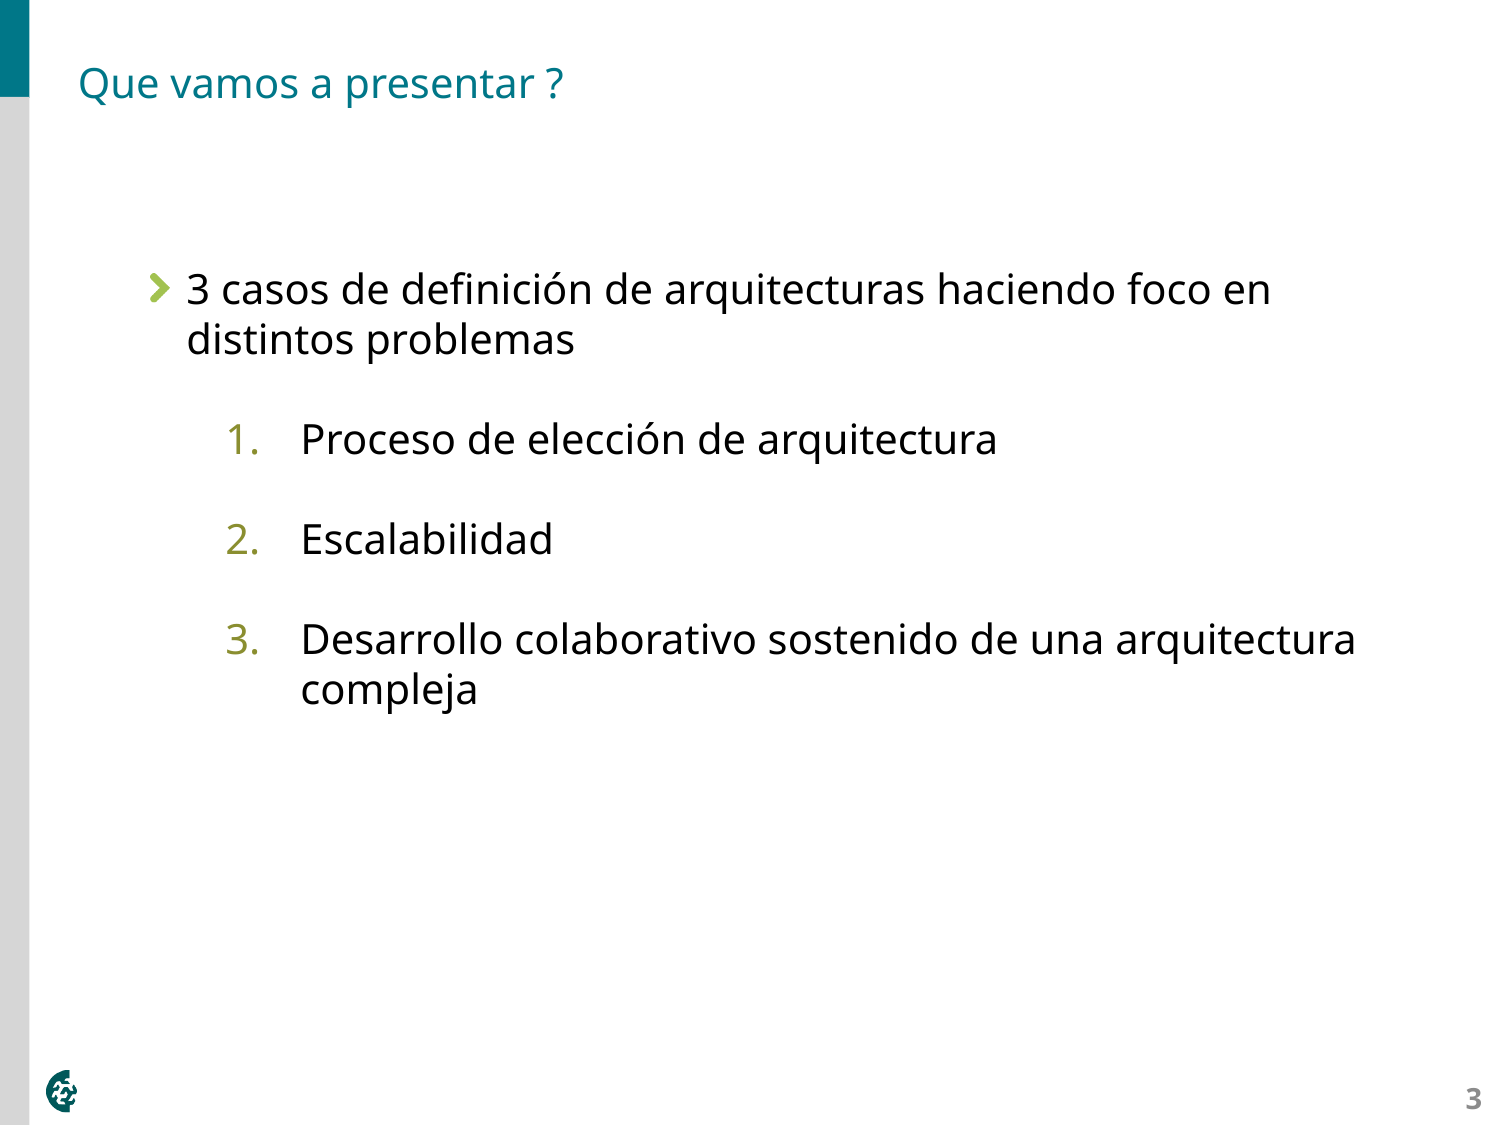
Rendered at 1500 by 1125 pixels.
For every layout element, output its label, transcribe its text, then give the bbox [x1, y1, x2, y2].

slide_number 3 [1252, 1083, 1483, 1118]
picture [46, 1070, 77, 1113]
picture [150, 273, 170, 303]
title Que vamos a presentar ? [78, 56, 1464, 106]
text_box 3 casos de definición de arquitecturas haciendo foco en distintos problemas Proceso de elección de arquitectura Escalabilidad Desarrollo colaborativo sostenido de una arquitectura compleja [135, 255, 1424, 816]
